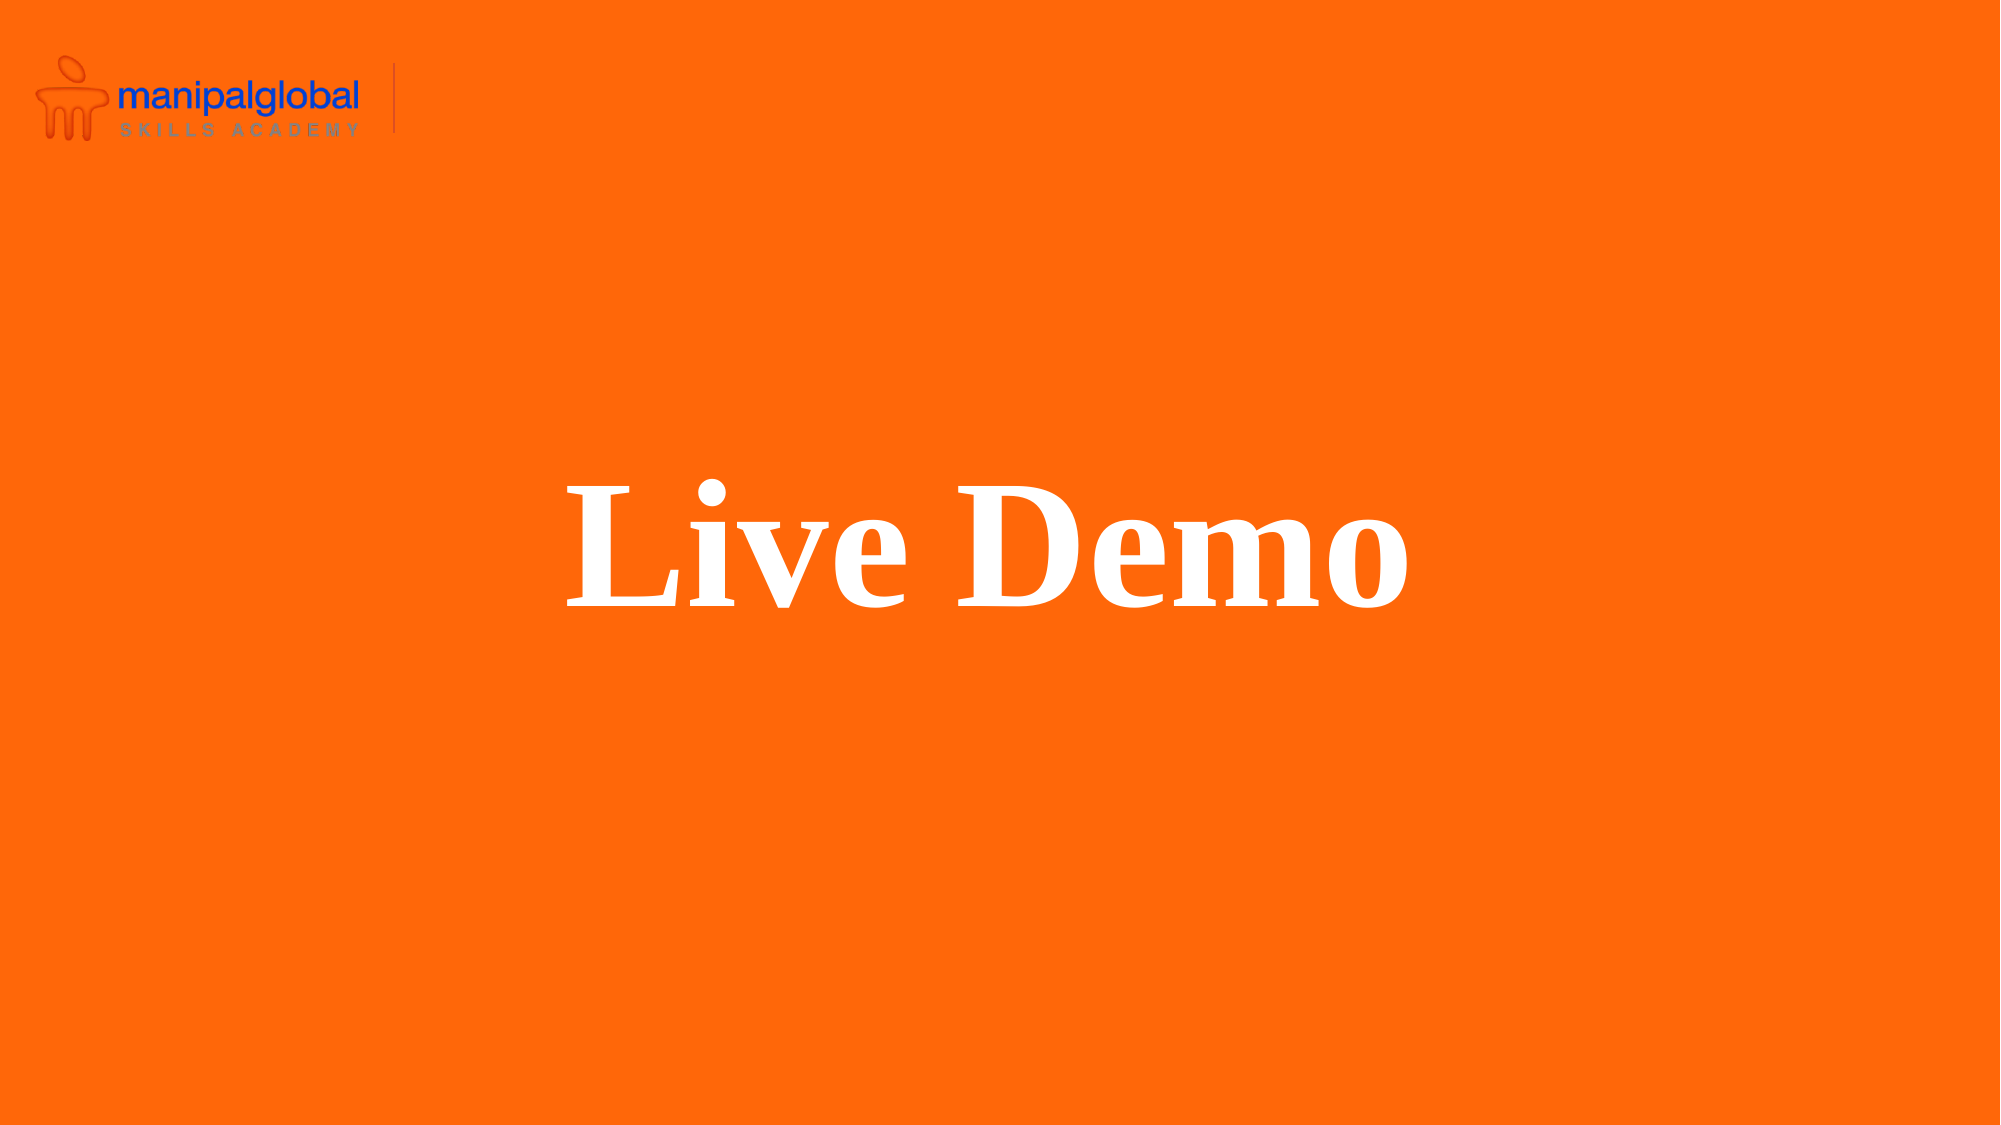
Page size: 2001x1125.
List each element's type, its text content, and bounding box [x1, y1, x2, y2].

text_box Live Demo [457, 416, 1522, 651]
picture [35, 55, 358, 141]
